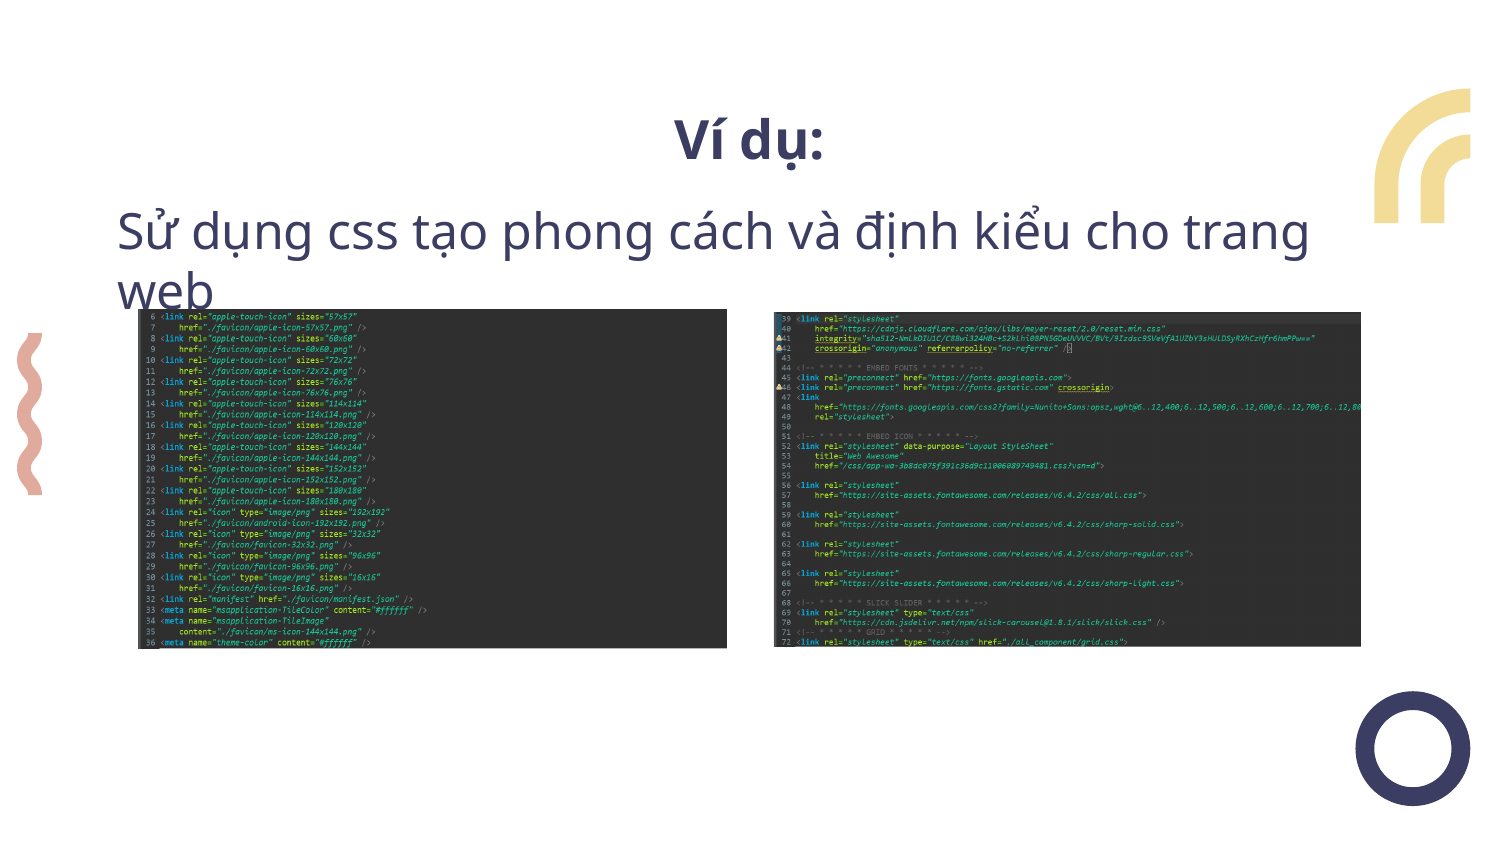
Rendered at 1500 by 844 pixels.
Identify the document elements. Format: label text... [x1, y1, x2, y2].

picture [773, 311, 1362, 647]
title Ví dụ: [116, 90, 1383, 184]
text_box Sử dụng css tạo phong cách và định kiểu cho trang web [102, 184, 1398, 279]
picture [138, 309, 727, 650]
